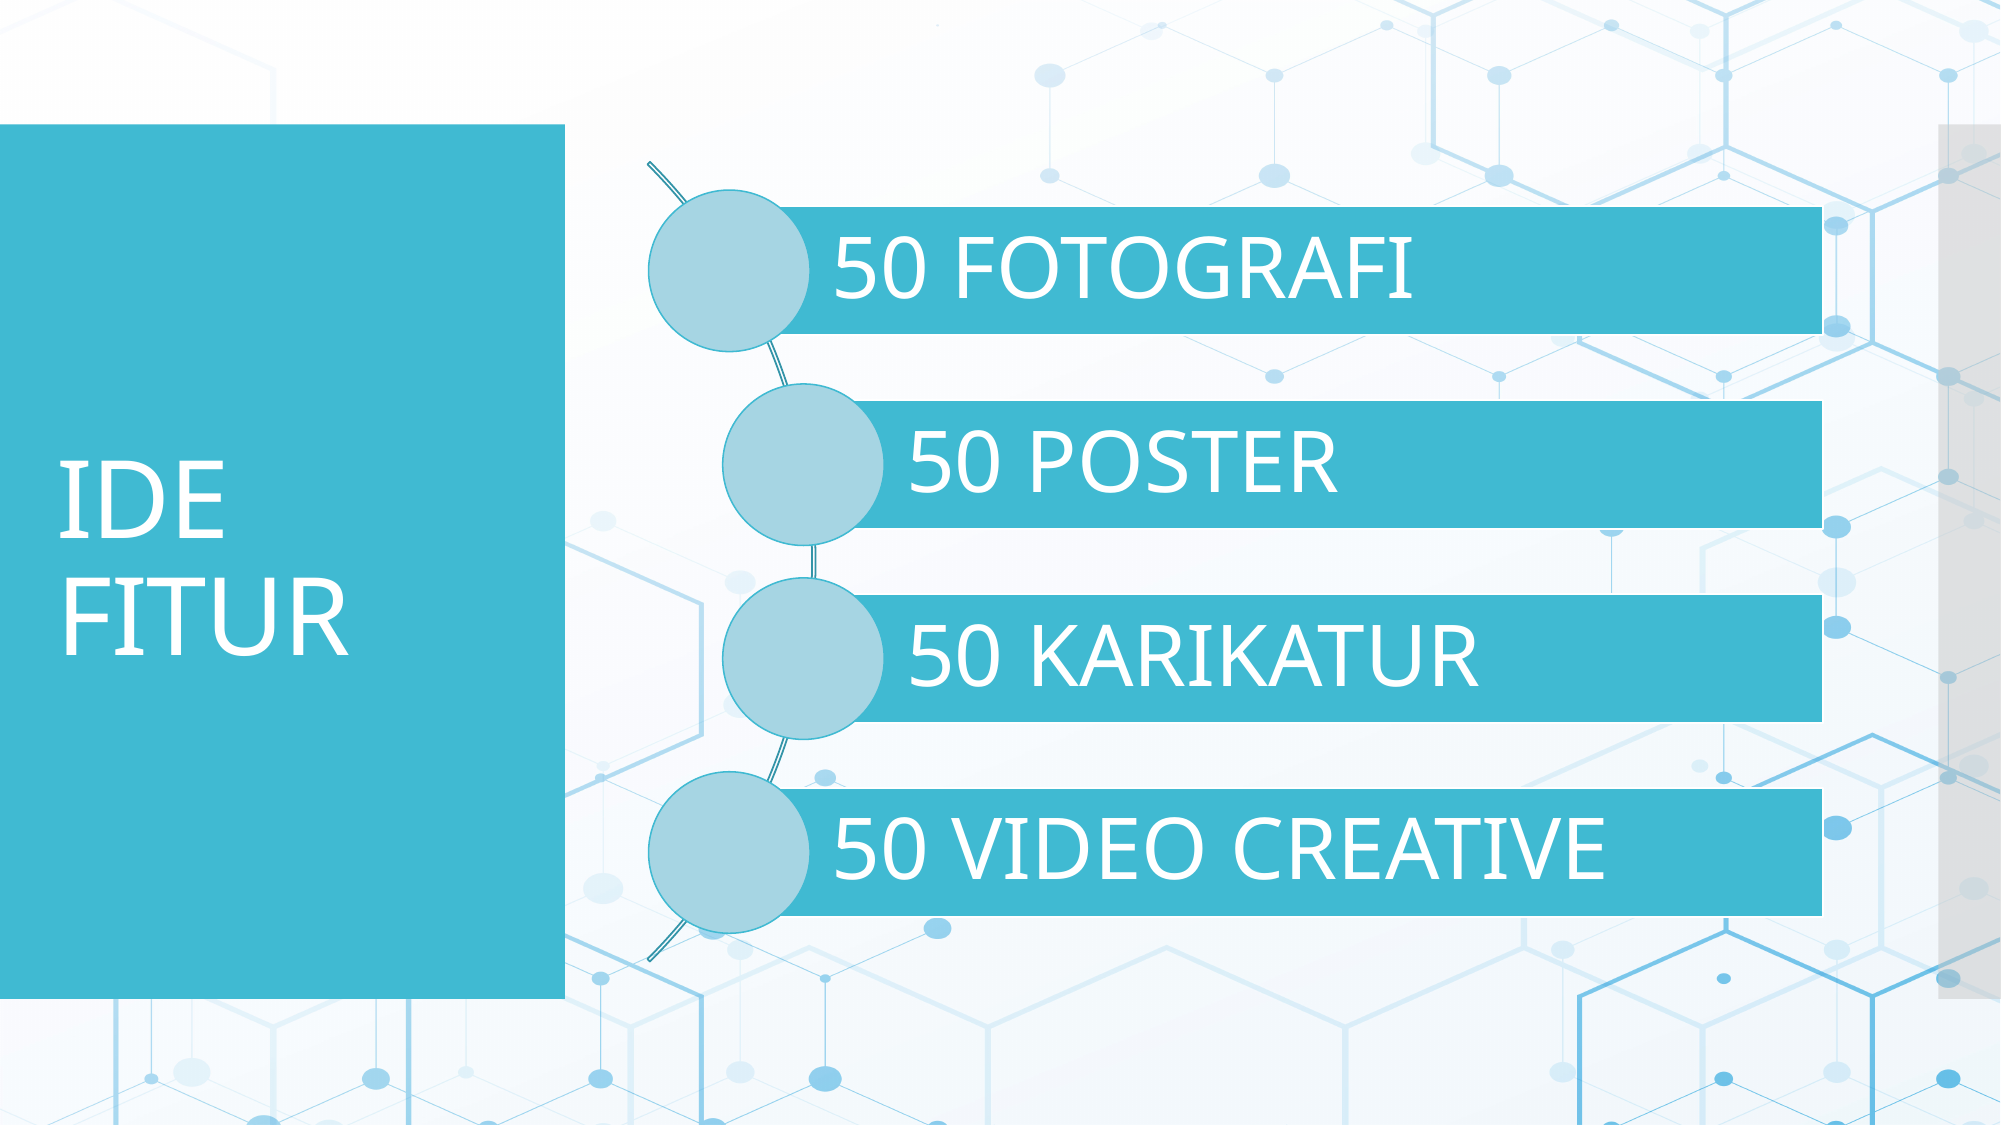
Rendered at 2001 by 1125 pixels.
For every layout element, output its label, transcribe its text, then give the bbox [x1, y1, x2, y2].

picture [0, 0, 2001, 1125]
title IDE FITUR [41, 184, 525, 940]
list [634, 141, 1835, 982]
